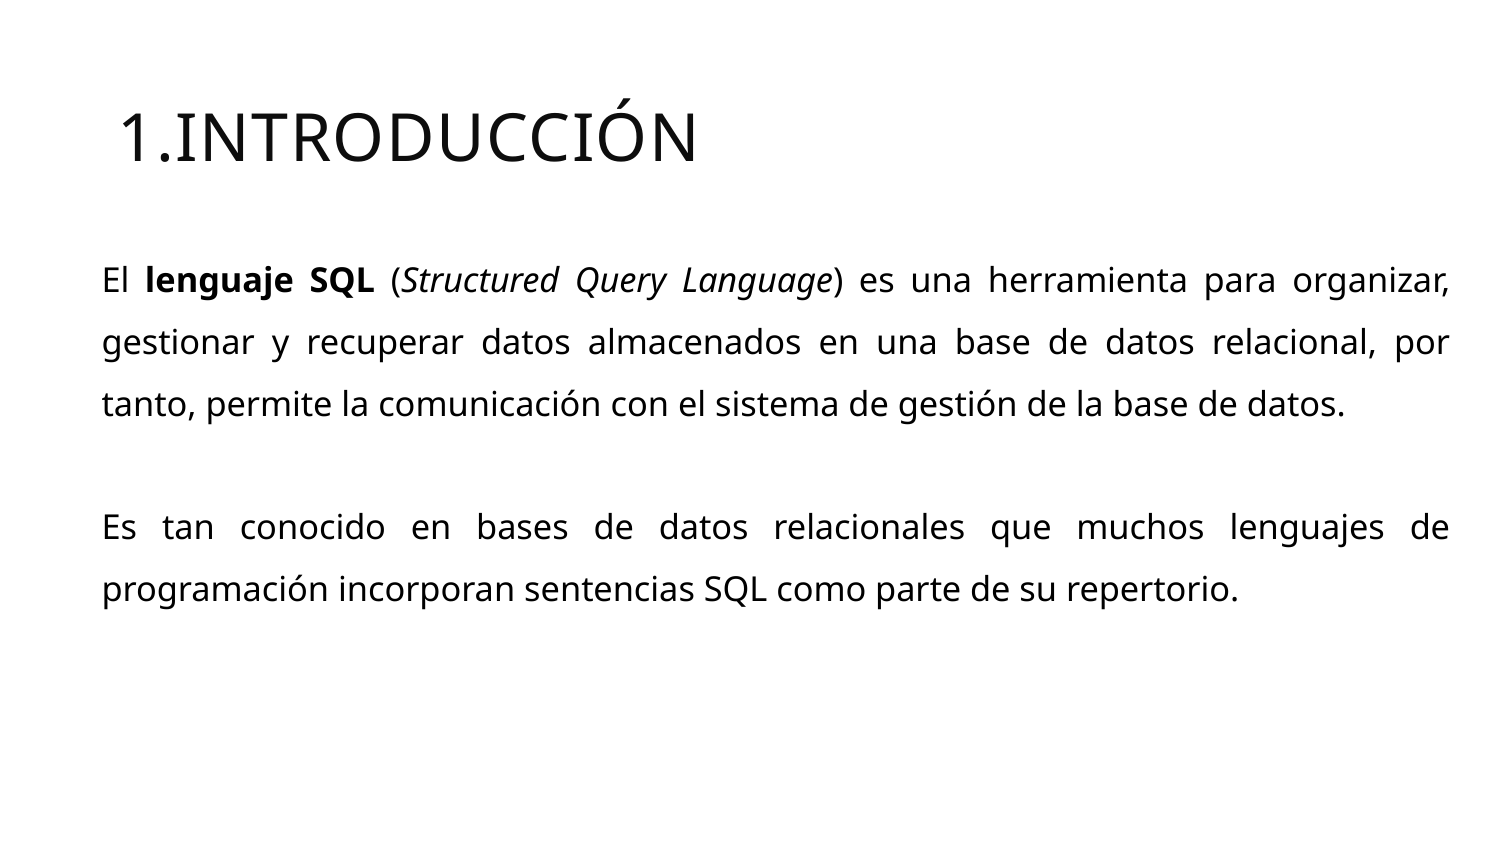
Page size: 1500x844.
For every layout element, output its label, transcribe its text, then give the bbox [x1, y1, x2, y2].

list El lenguaje SQL (Structured Query Language) es una herramienta para organizar, gestionar y recuperar datos almacenados en una base de datos relacional, por tanto, permite la comunicación con el sistema de gestión de la base de datos. Es tan conocido en bases de datos relacionales que muchos lenguajes de programación incorporan sentencias SQL como parte de su repertorio. [67, 222, 1466, 783]
title 1.Introducción [102, 95, 1500, 189]
